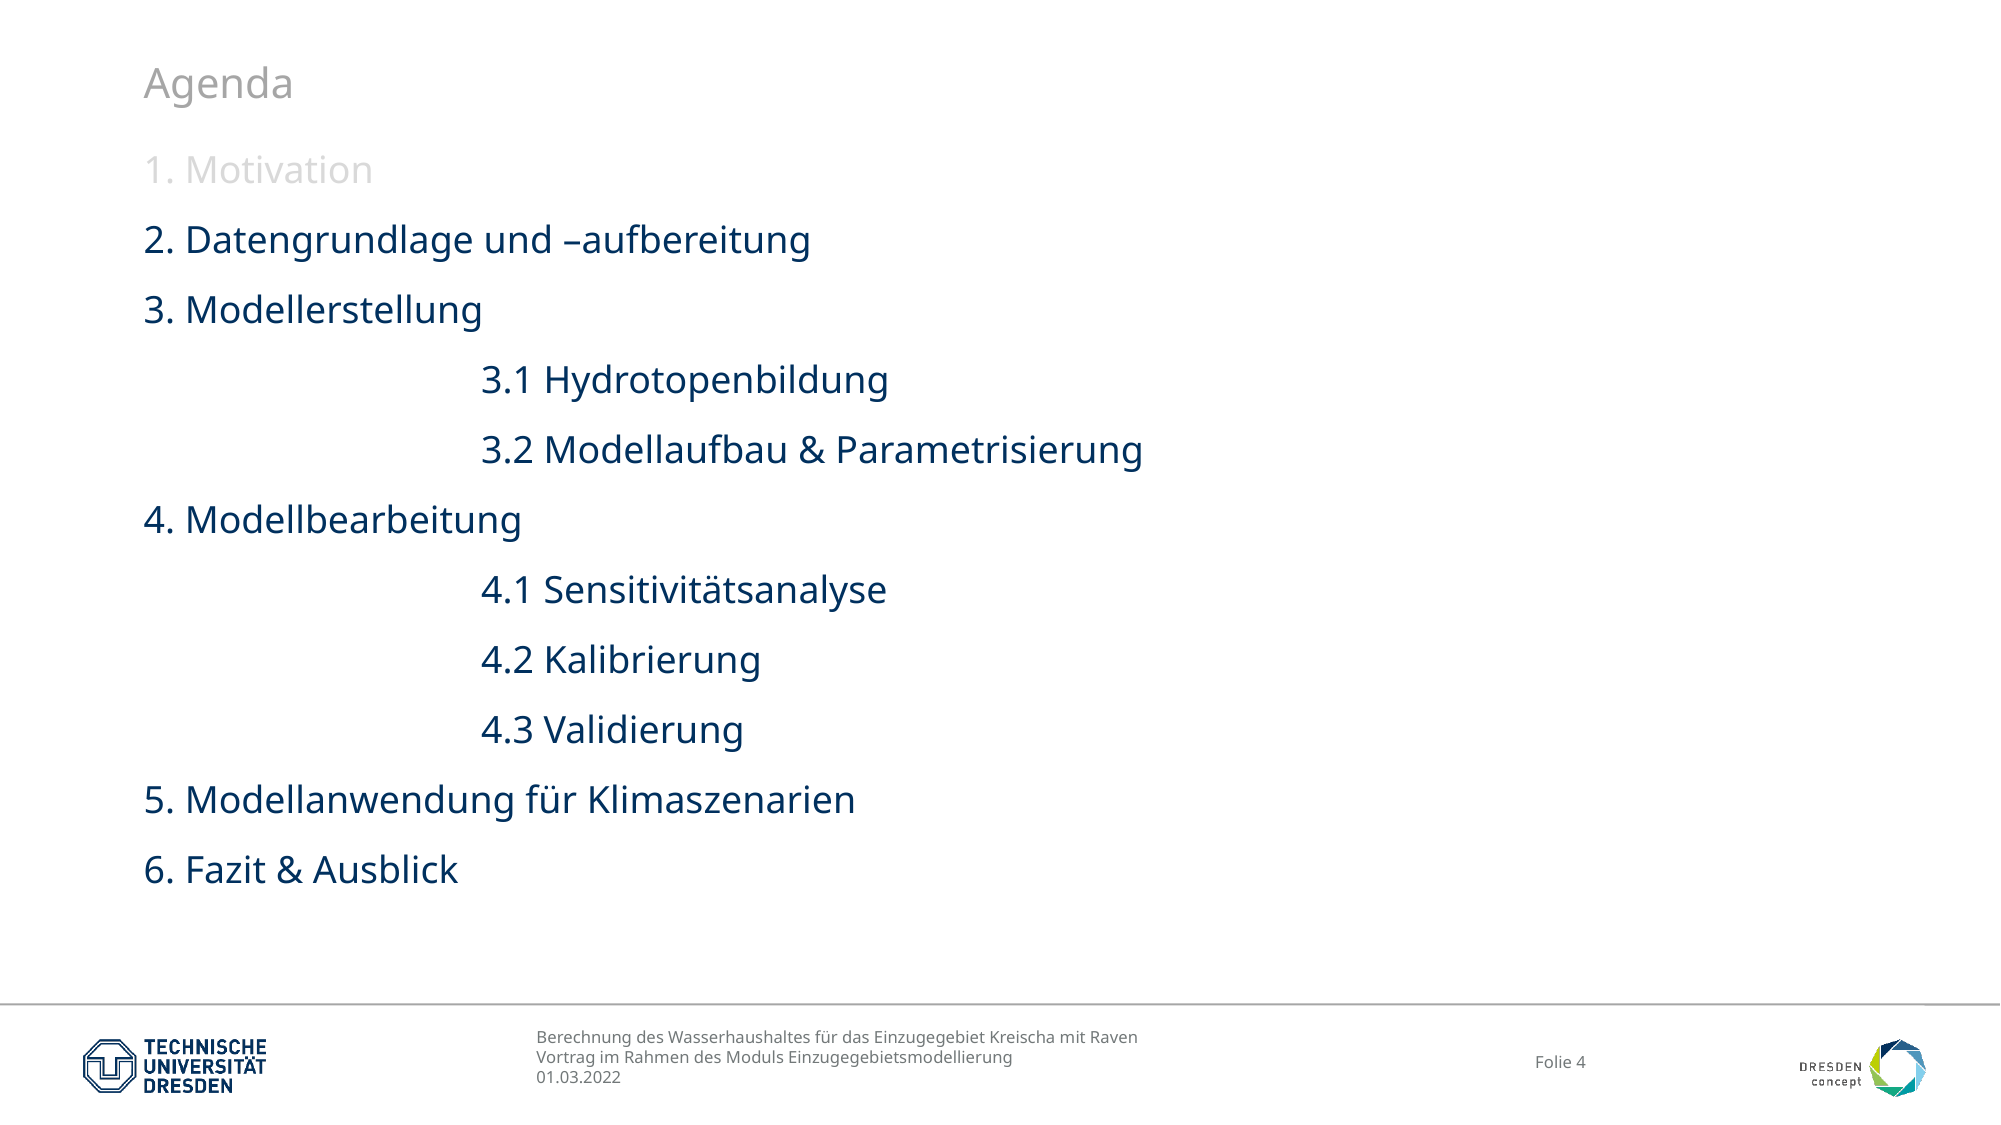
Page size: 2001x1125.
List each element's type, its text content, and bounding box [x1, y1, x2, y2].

title Agenda [143, 56, 1879, 169]
picture [1800, 1039, 1926, 1097]
list 1. Motivation 2. Datengrundlage und –aufbereitung 3. Modellerstellung 3.1 Hydrotopenbildung 3.2 Modellaufbau & Parametrisierung 4. Modellbearbeitung 4.1 Sensitivitätsanalyse 4.2 Kalibrierung 4.3 Validierung 5. Modellanwendung für Klimaszenarien 6. Fazit & Ausblick [143, 145, 1625, 959]
picture [83, 1039, 266, 1093]
